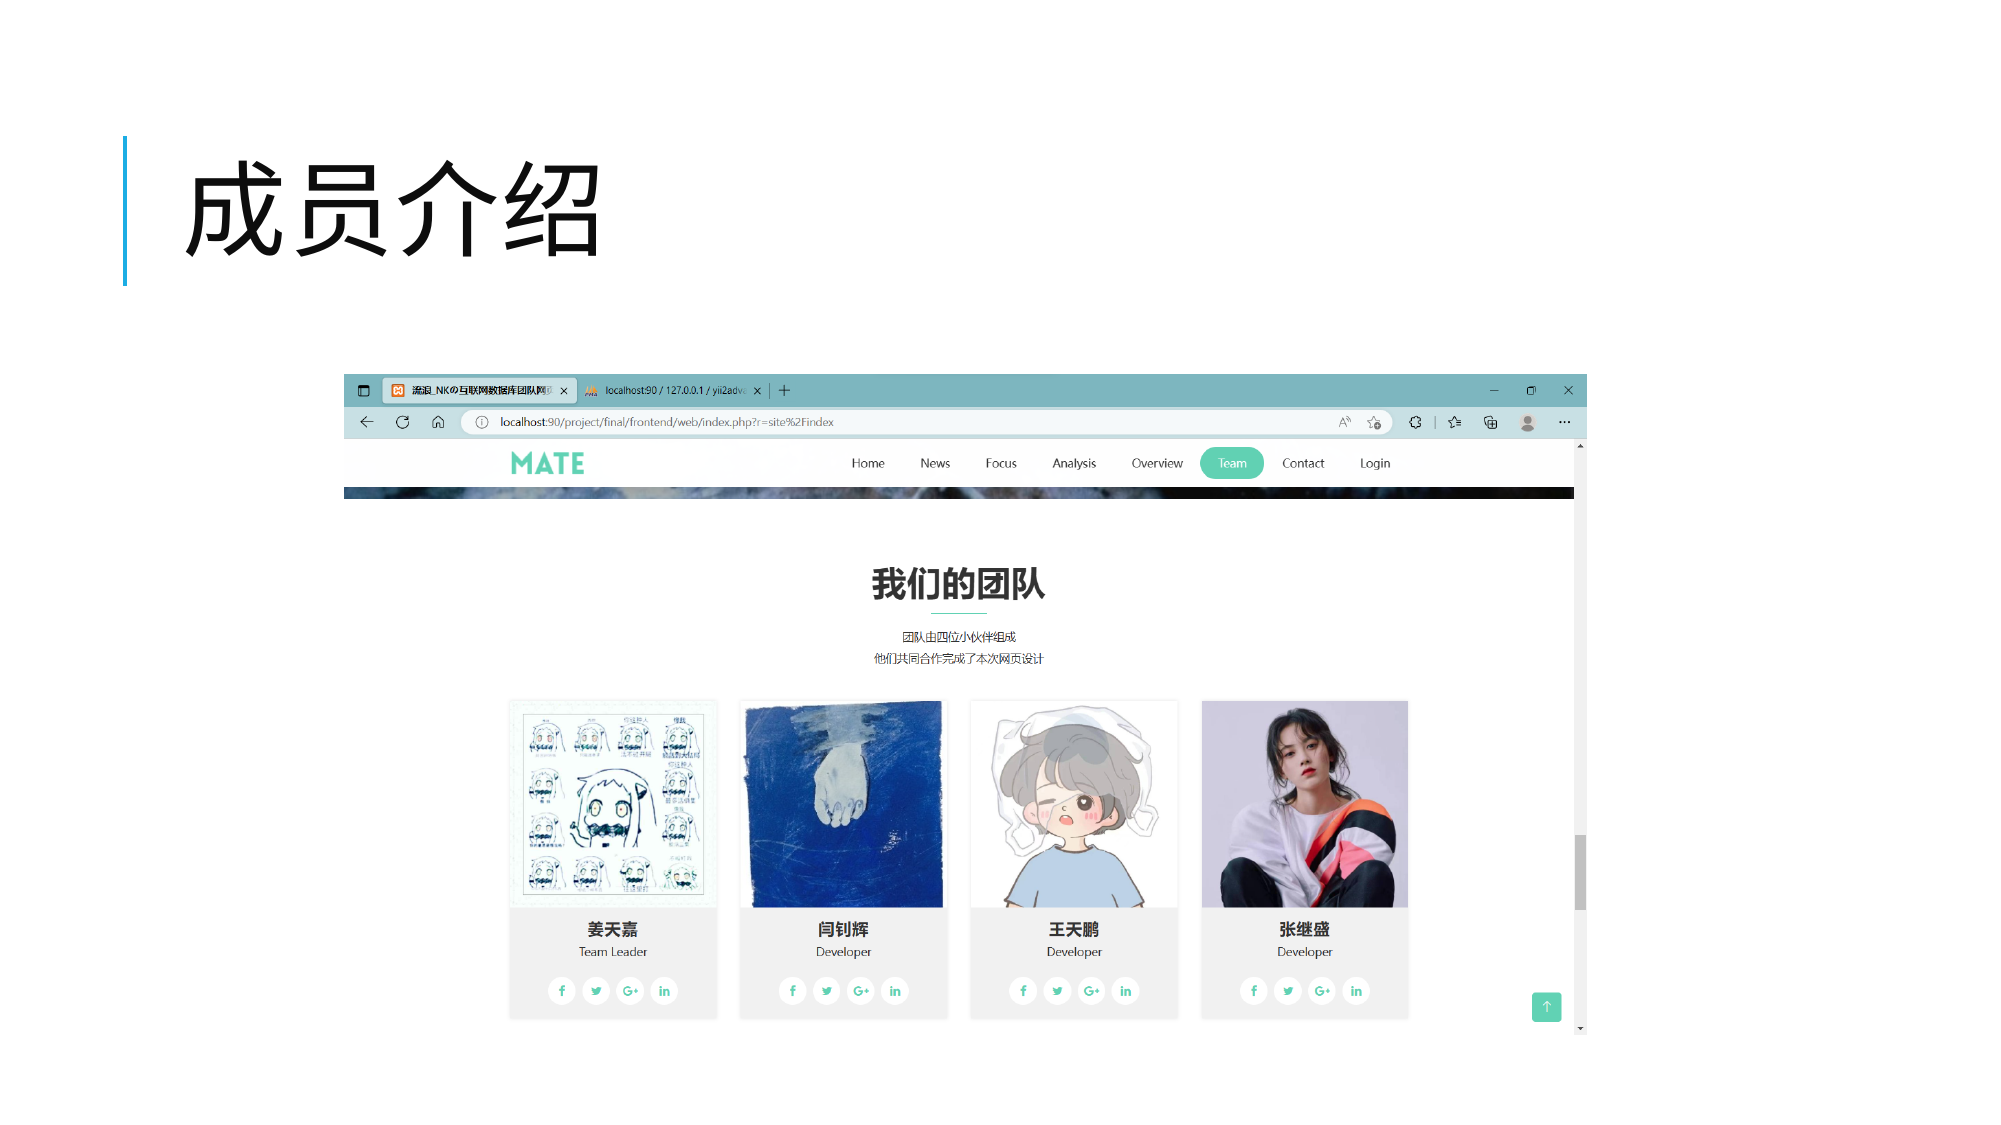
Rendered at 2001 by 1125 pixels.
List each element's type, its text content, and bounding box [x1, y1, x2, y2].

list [343, 374, 1587, 1036]
title 成员介绍 [168, 96, 1763, 342]
